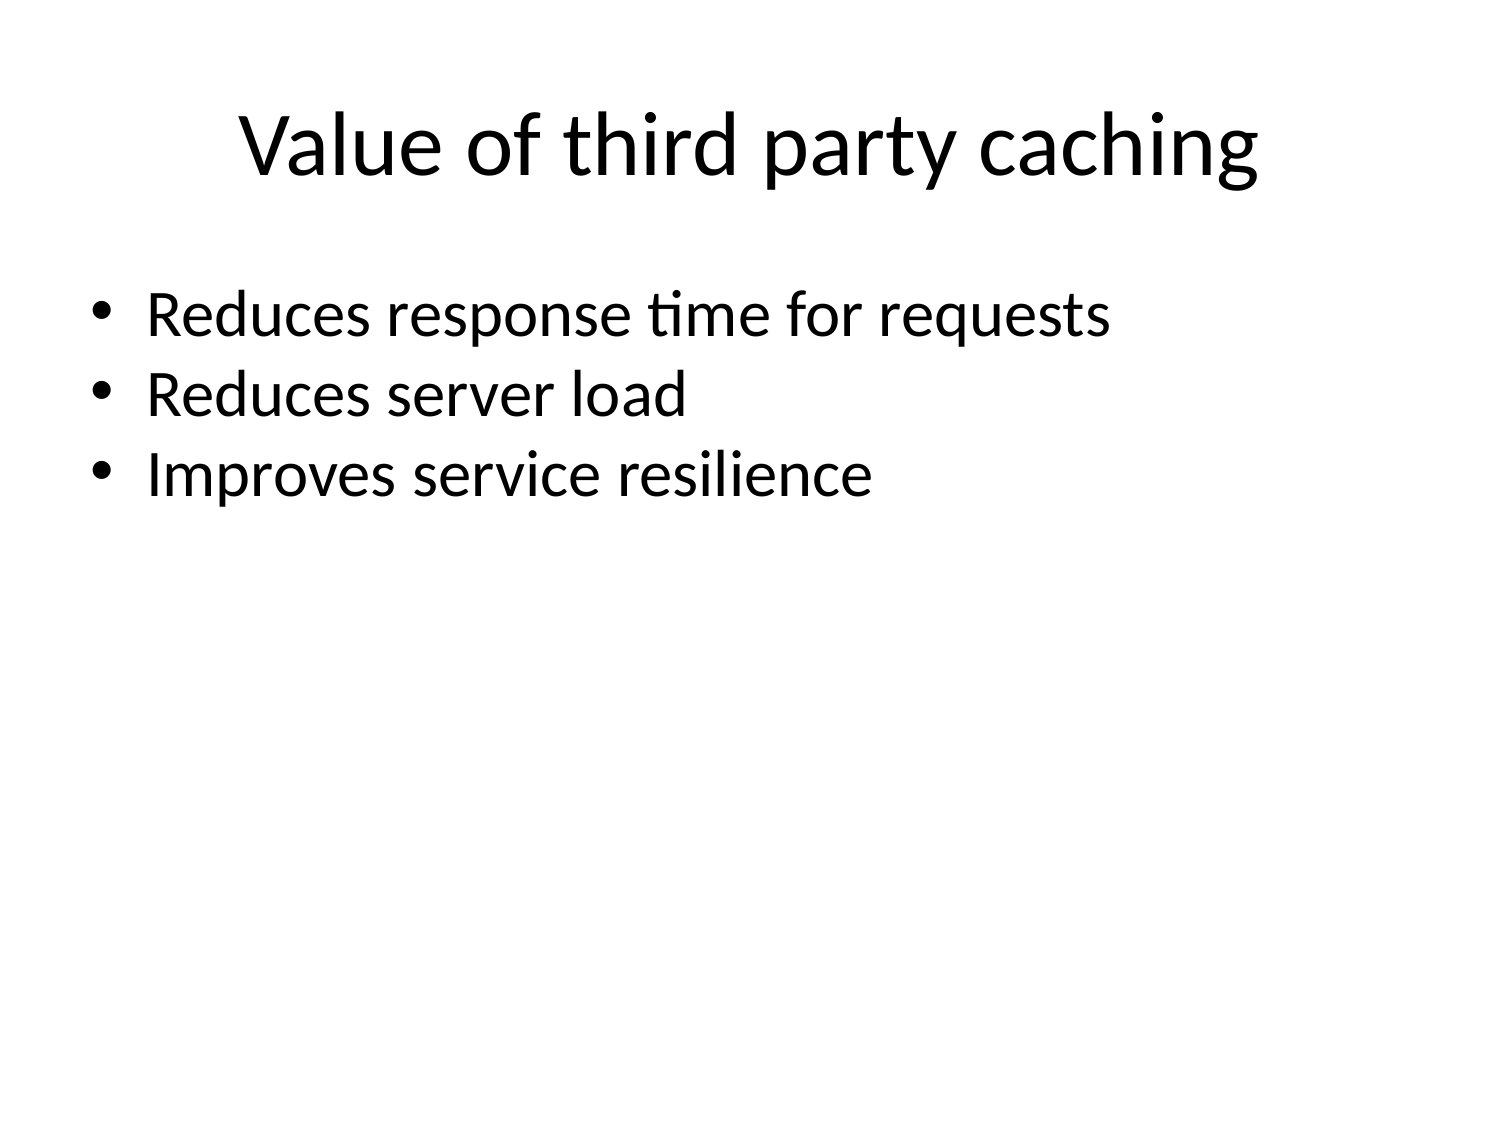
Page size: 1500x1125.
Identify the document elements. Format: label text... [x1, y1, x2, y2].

text_box Value of third party caching [74, 45, 1425, 233]
text_box Reduces response time for requests Reduces server load Improves service resilience [74, 262, 1425, 1005]
